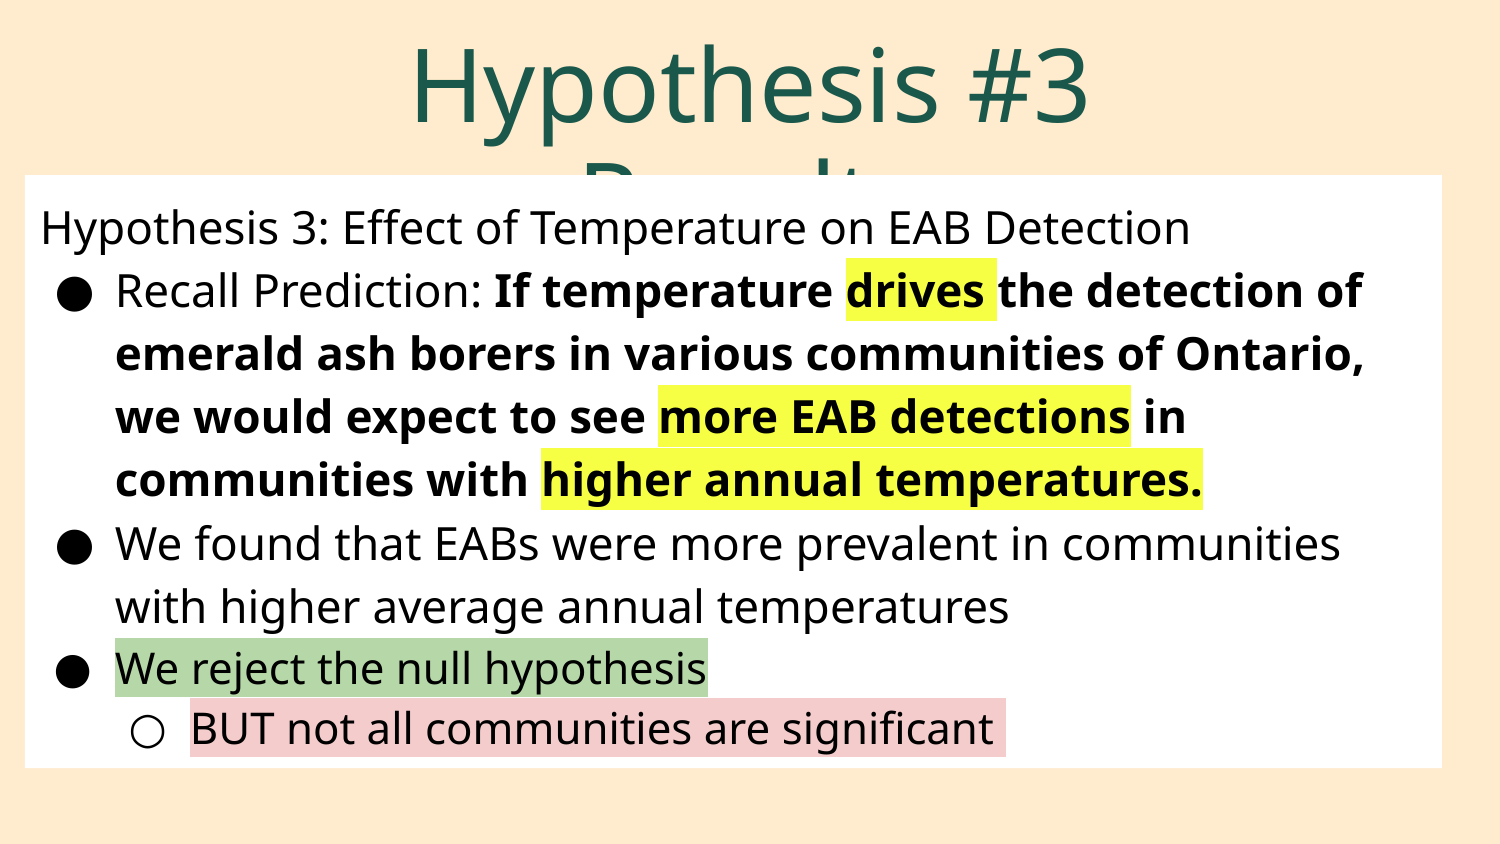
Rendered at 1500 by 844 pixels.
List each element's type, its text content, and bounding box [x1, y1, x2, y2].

text_box Hypothesis #3 Results [231, 31, 1269, 175]
text_box Hypothesis 3: Effect of Temperature on EAB Detection Recall Prediction: If temperature drives the detection of emerald ash borers in various communities of Ontario, we would expect to see more EAB detections in communities with higher annual temperatures. We found that EABs were more prevalent in communities with higher average annual temperatures We reject the null hypothesis BUT not all communities are significant [24, 175, 1442, 769]
